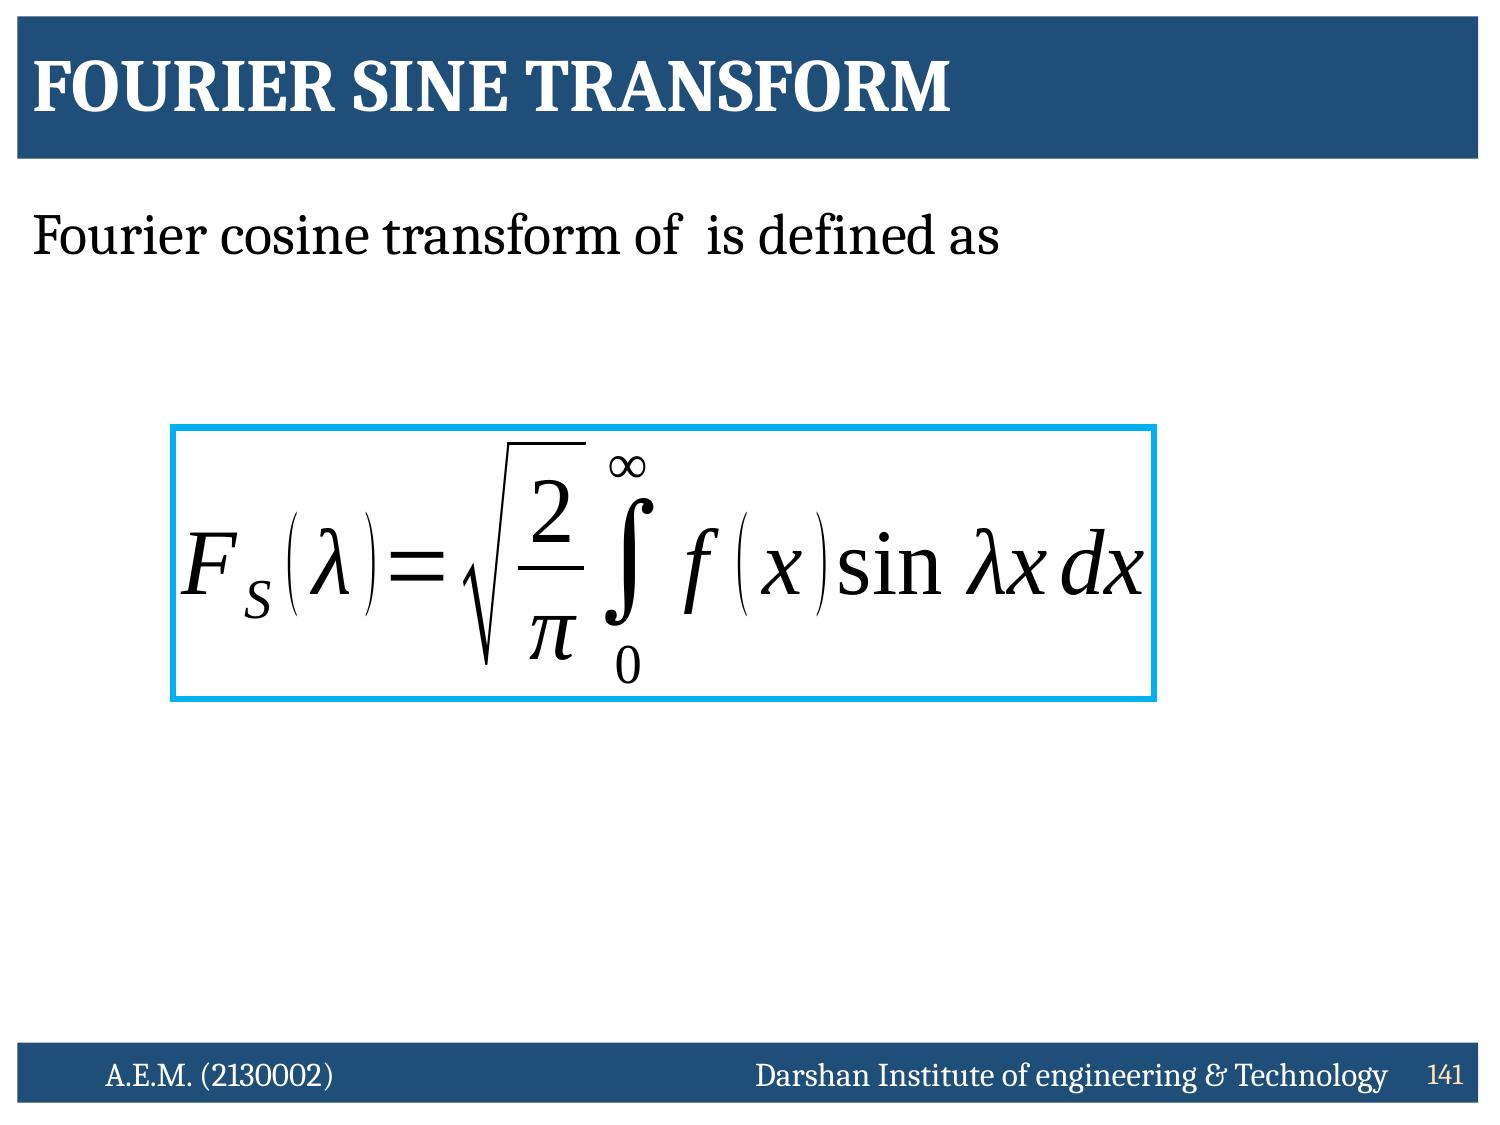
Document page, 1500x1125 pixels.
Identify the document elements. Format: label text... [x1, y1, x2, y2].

footer A.E.M. (2130002) Darshan Institute of engineering & Technology [17, 1042, 1393, 1103]
title Fourier sine Transform [17, 16, 1479, 159]
slide_number 141 [1393, 1042, 1479, 1103]
